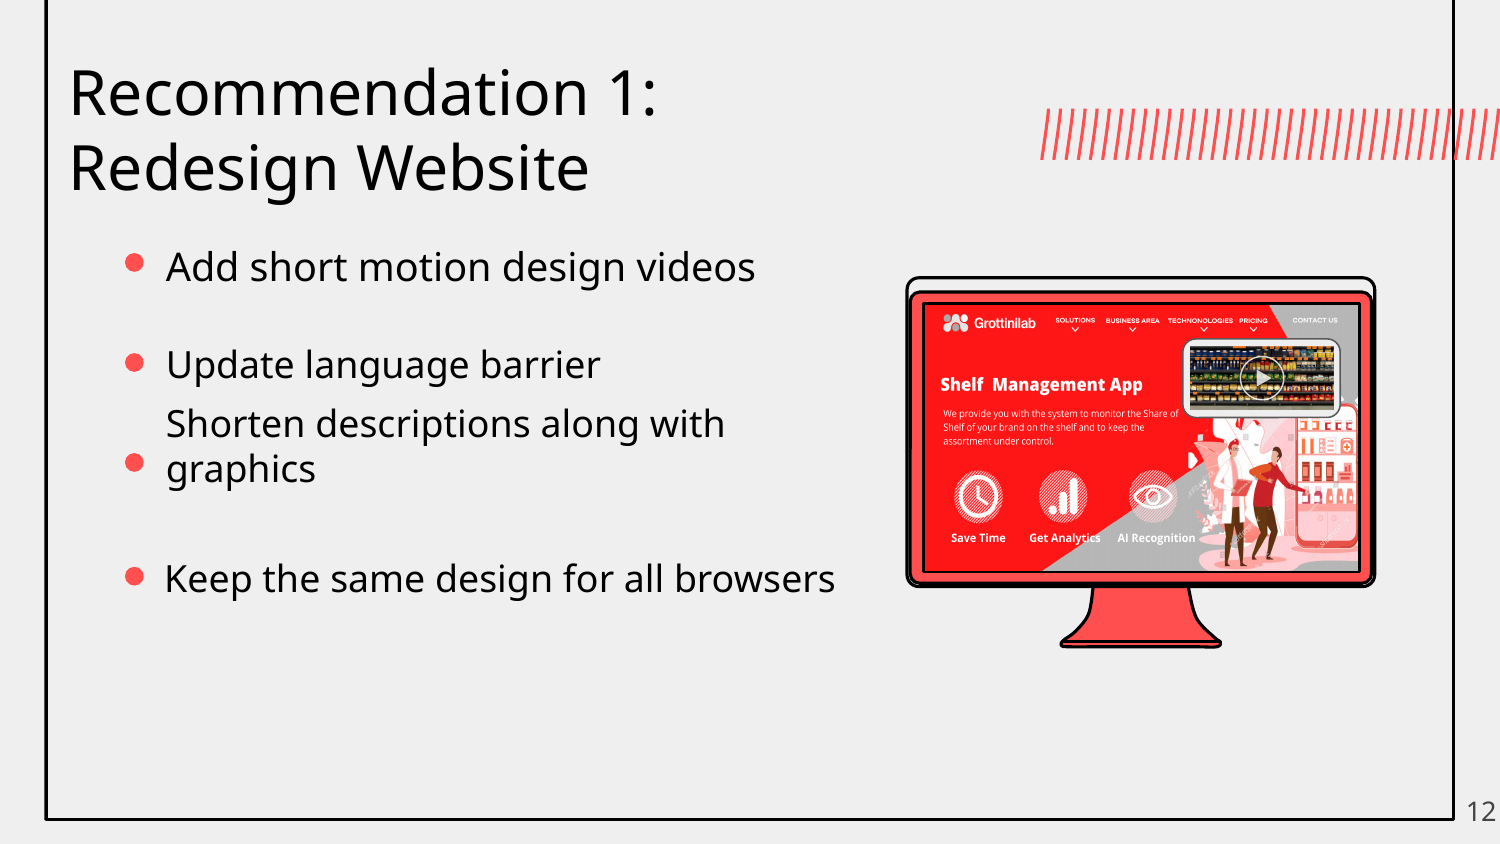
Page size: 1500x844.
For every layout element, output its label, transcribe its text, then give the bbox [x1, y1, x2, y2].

text_box Update language barrier [150, 315, 740, 401]
text_box [124, 353, 144, 372]
title Recommendation 1: Redesign Website [53, 38, 1034, 227]
text_box [124, 253, 144, 272]
text_box Shorten descriptions along with graphics [150, 427, 900, 505]
slide_number 12 [1421, 779, 1500, 844]
text_box [124, 453, 144, 472]
text_box Keep the same design for all browsers [149, 537, 899, 616]
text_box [906, 277, 1375, 648]
title Add short motion design videos [150, 226, 900, 305]
text_box [124, 566, 144, 586]
